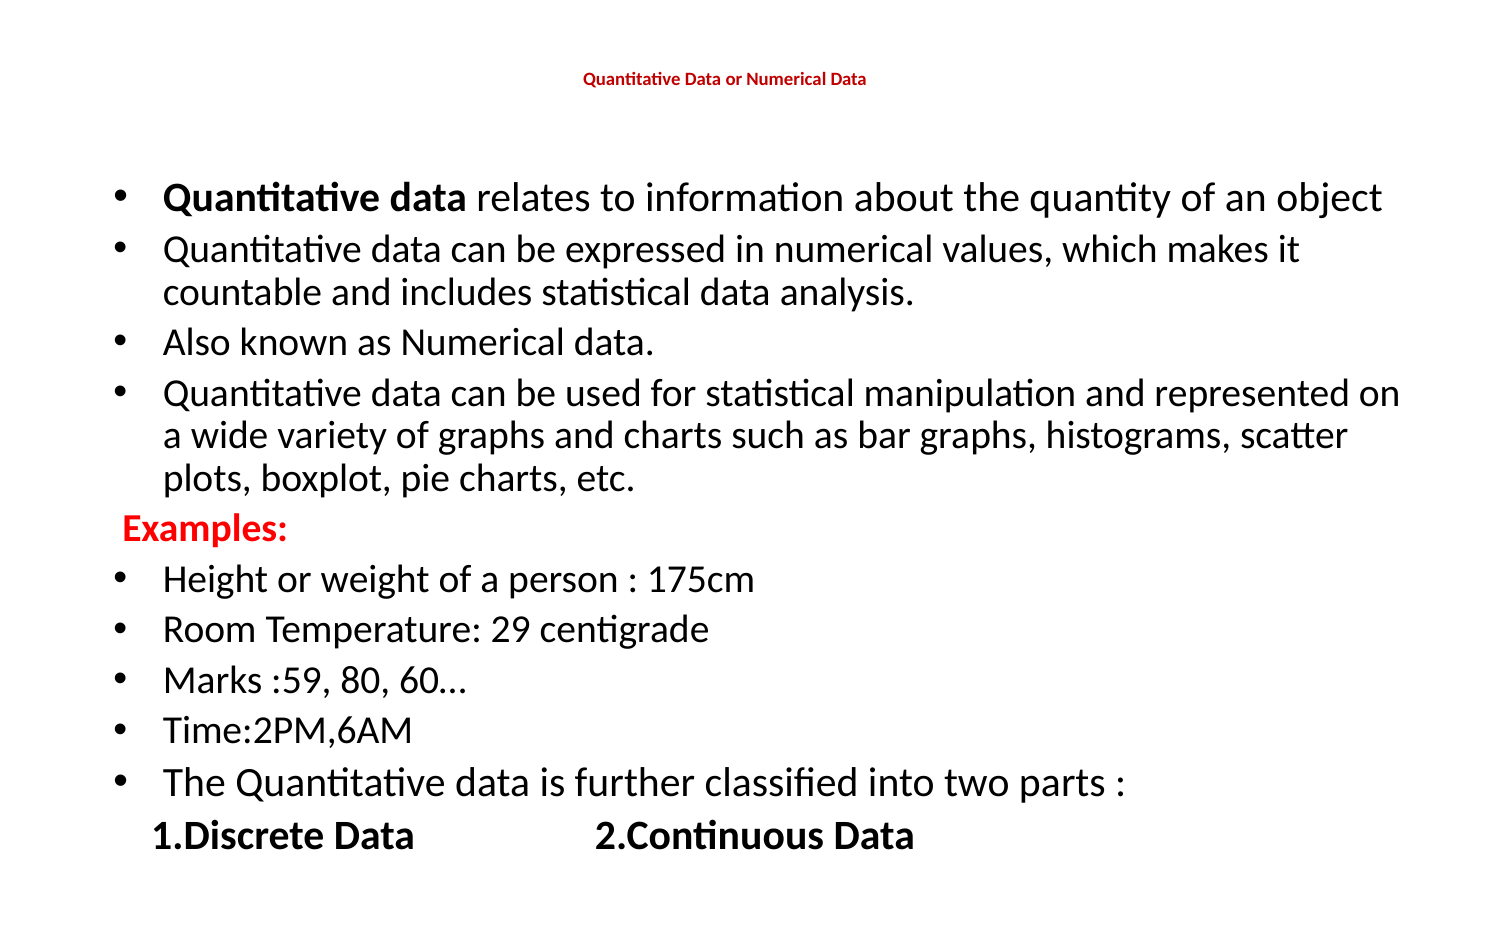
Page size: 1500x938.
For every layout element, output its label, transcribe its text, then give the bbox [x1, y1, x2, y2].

text_box [187, 781, 1413, 907]
title Quantitative Data or Numerical Data [112, 37, 1338, 119]
list Quantitative data relates to information about the quantity of an object Quantitative data can be expressed in numerical values, which makes it countable and includes statistical data analysis. Also known as Numerical data. Quantitative data can be used for statistical manipulation and represented on a wide variety of graphs and charts such as bar graphs, histograms, scatter plots, boxplot, pie charts, etc. Examples: Height or weight of a person : 175cm Room Temperature: 29 centigrade Marks :59, 80, 60… Time:2PM,6AM The Quantitative data is further classified into two parts : 1.Discrete Data 2.Continuous Data [99, 168, 1425, 938]
